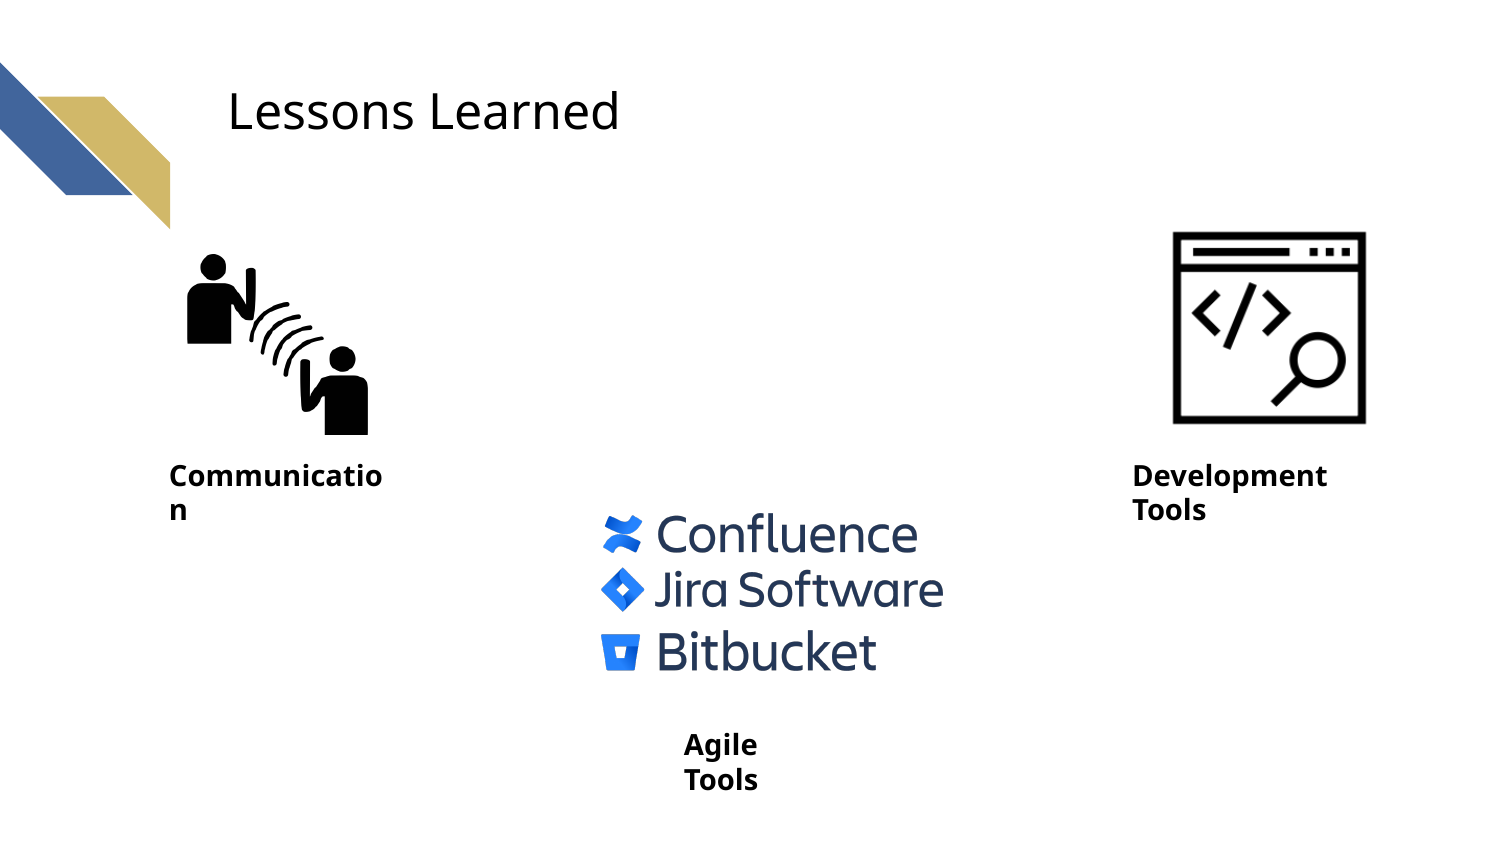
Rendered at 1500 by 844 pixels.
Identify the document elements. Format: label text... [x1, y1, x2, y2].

picture [549, 441, 995, 738]
title Lessons Learned [212, 64, 1368, 215]
picture [1165, 224, 1374, 433]
text_box Development Tools [1117, 441, 1422, 521]
text_box Communication [154, 441, 401, 521]
picture [186, 254, 368, 436]
text_box Agile Tools [669, 746, 845, 791]
